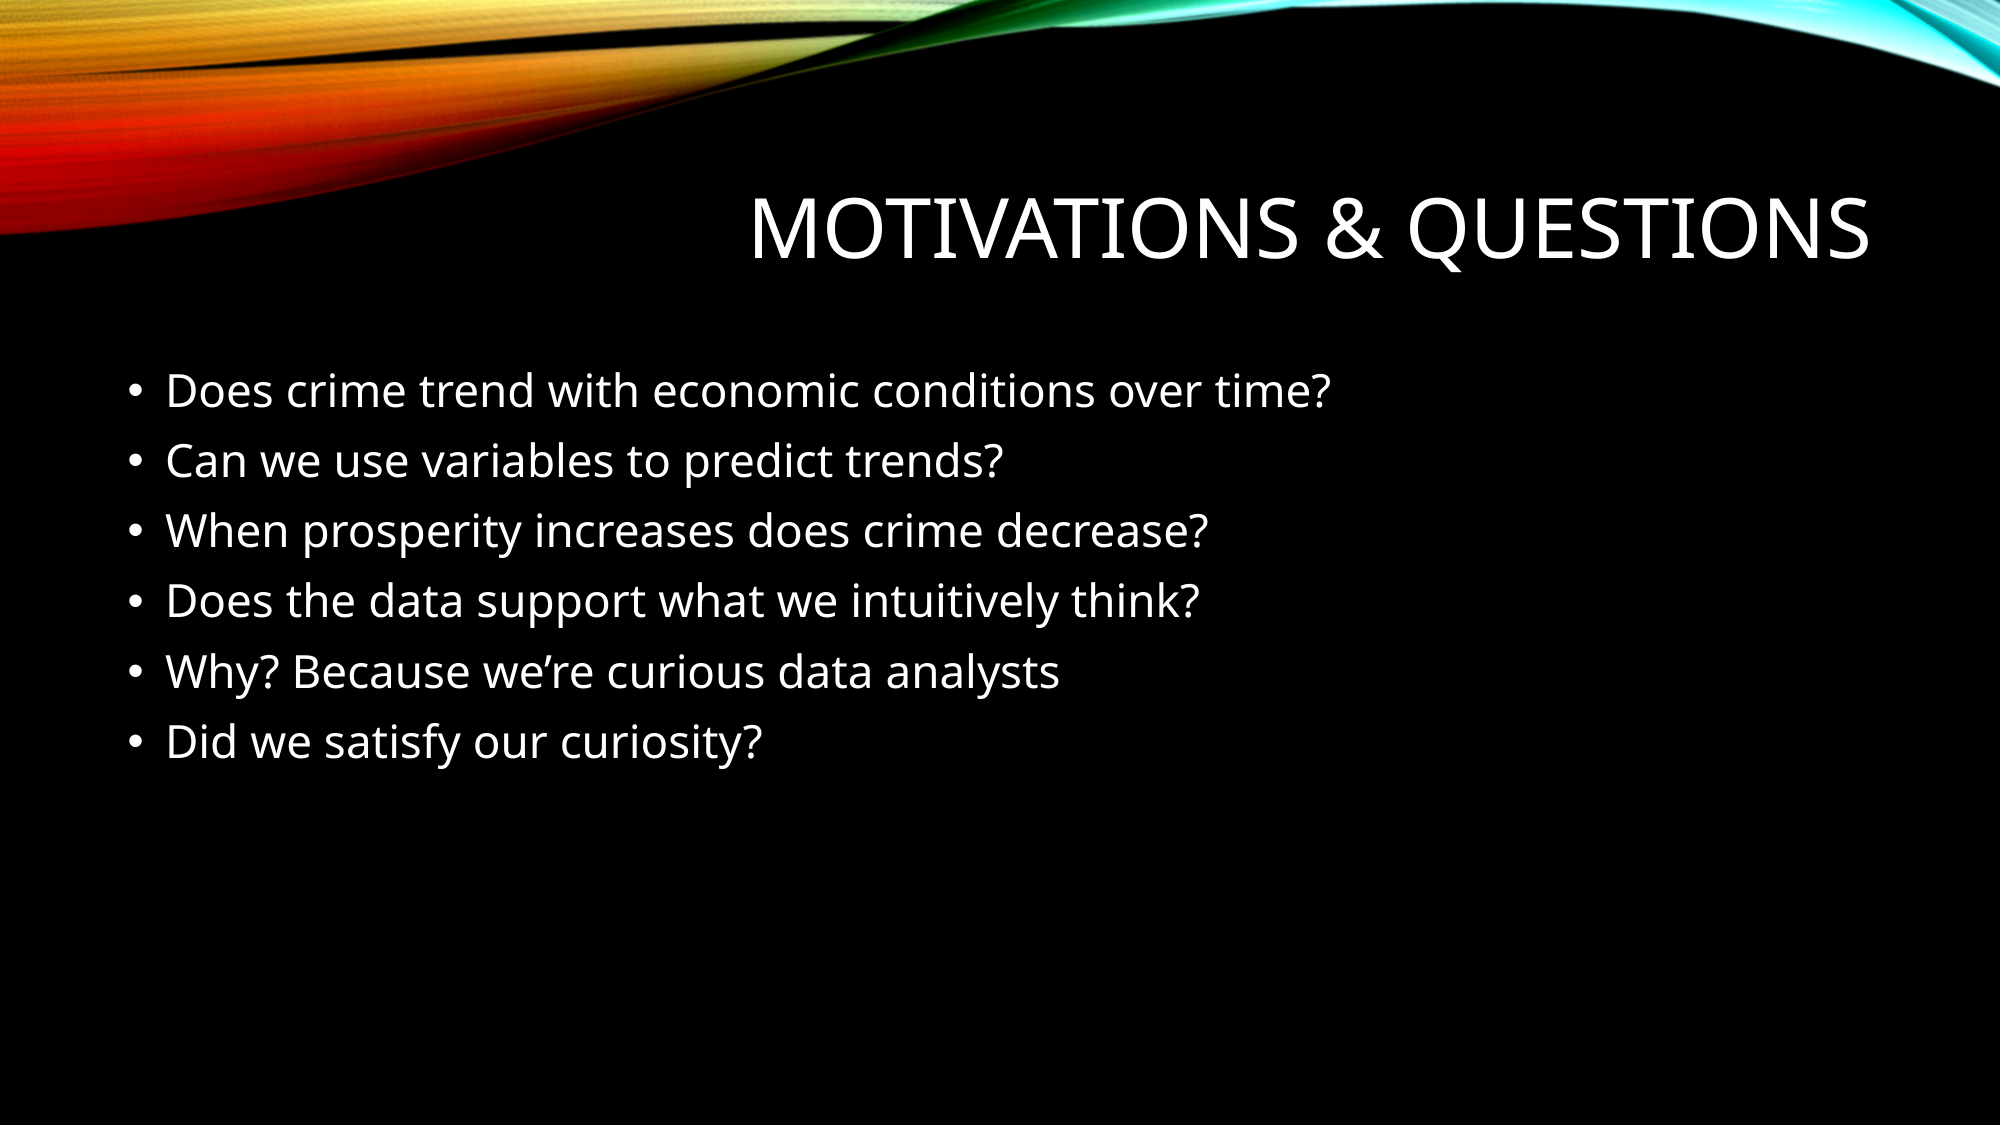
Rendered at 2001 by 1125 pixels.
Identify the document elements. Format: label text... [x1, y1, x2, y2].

picture [0, 0, 2000, 237]
list Does crime trend with economic conditions over time? Can we use variables to predict trends? When prosperity increases does crime decrease? Does the data support what we intuitively think? Why? Because we’re curious data analysts Did we satisfy our curiosity? [112, 360, 1888, 1021]
title Motivations & questions [474, 125, 1888, 338]
